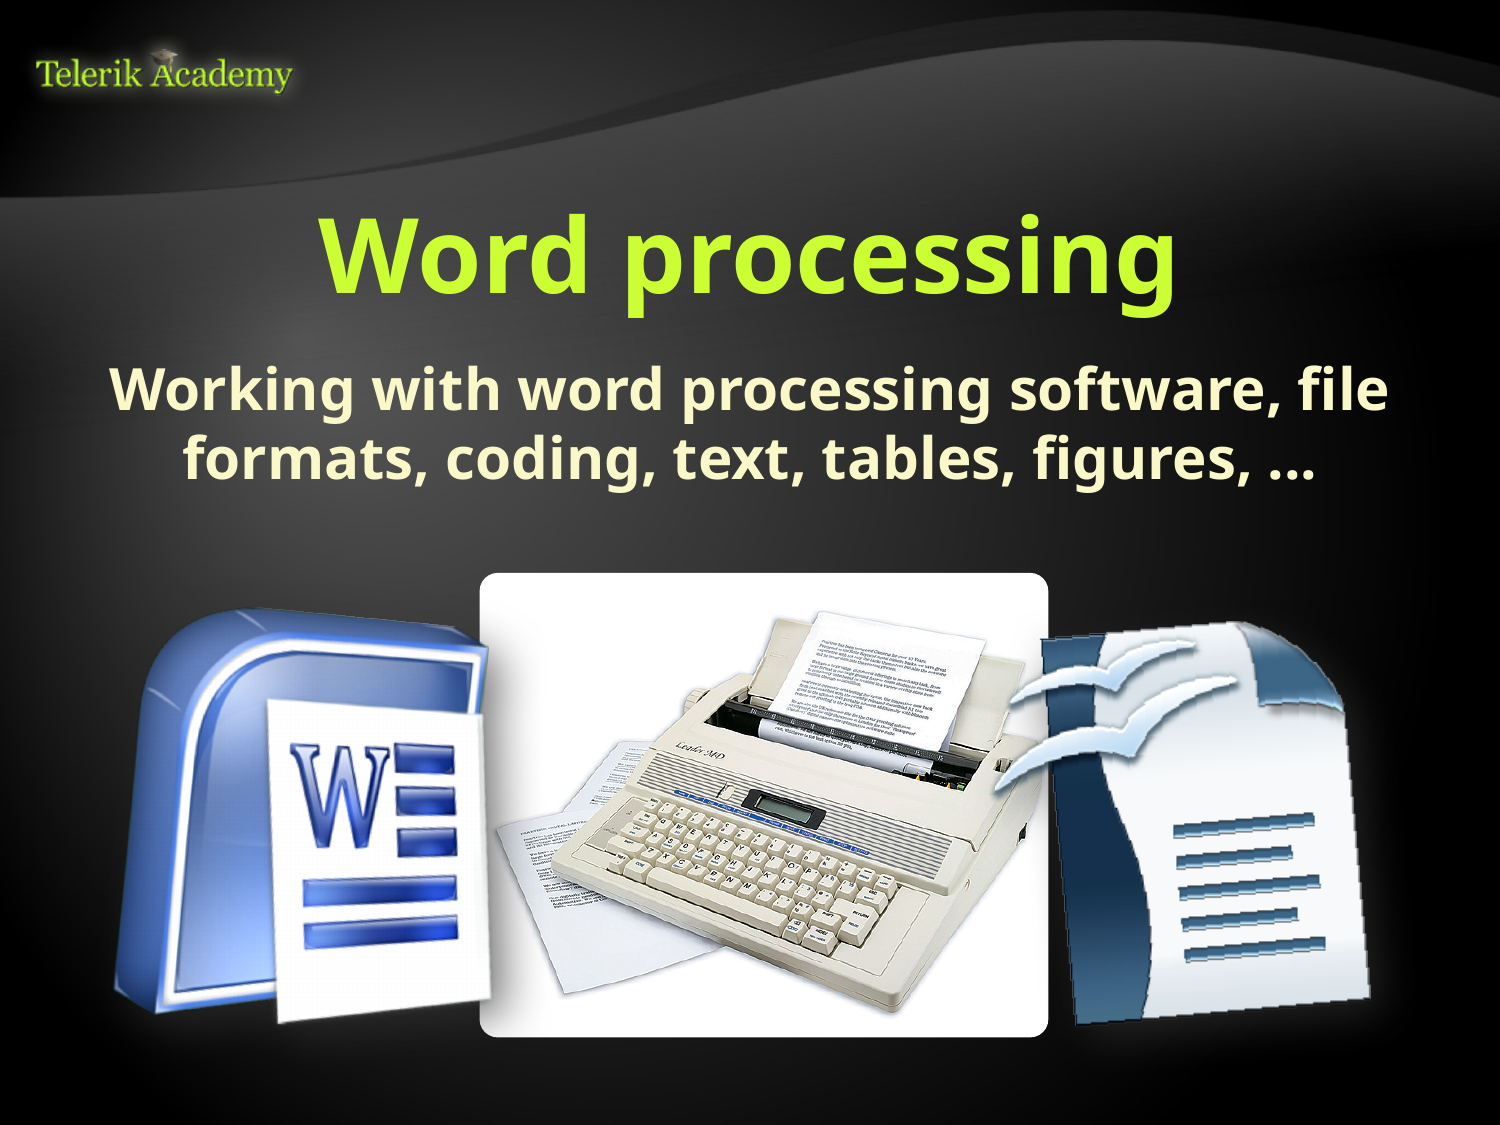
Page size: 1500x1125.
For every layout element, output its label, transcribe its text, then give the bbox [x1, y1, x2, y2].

title Word processing [99, 200, 1400, 313]
subtitle Working with word processing software, file formats, coding, text, tables, figures, ... [99, 350, 1400, 494]
picture [0, 0, 1500, 1125]
